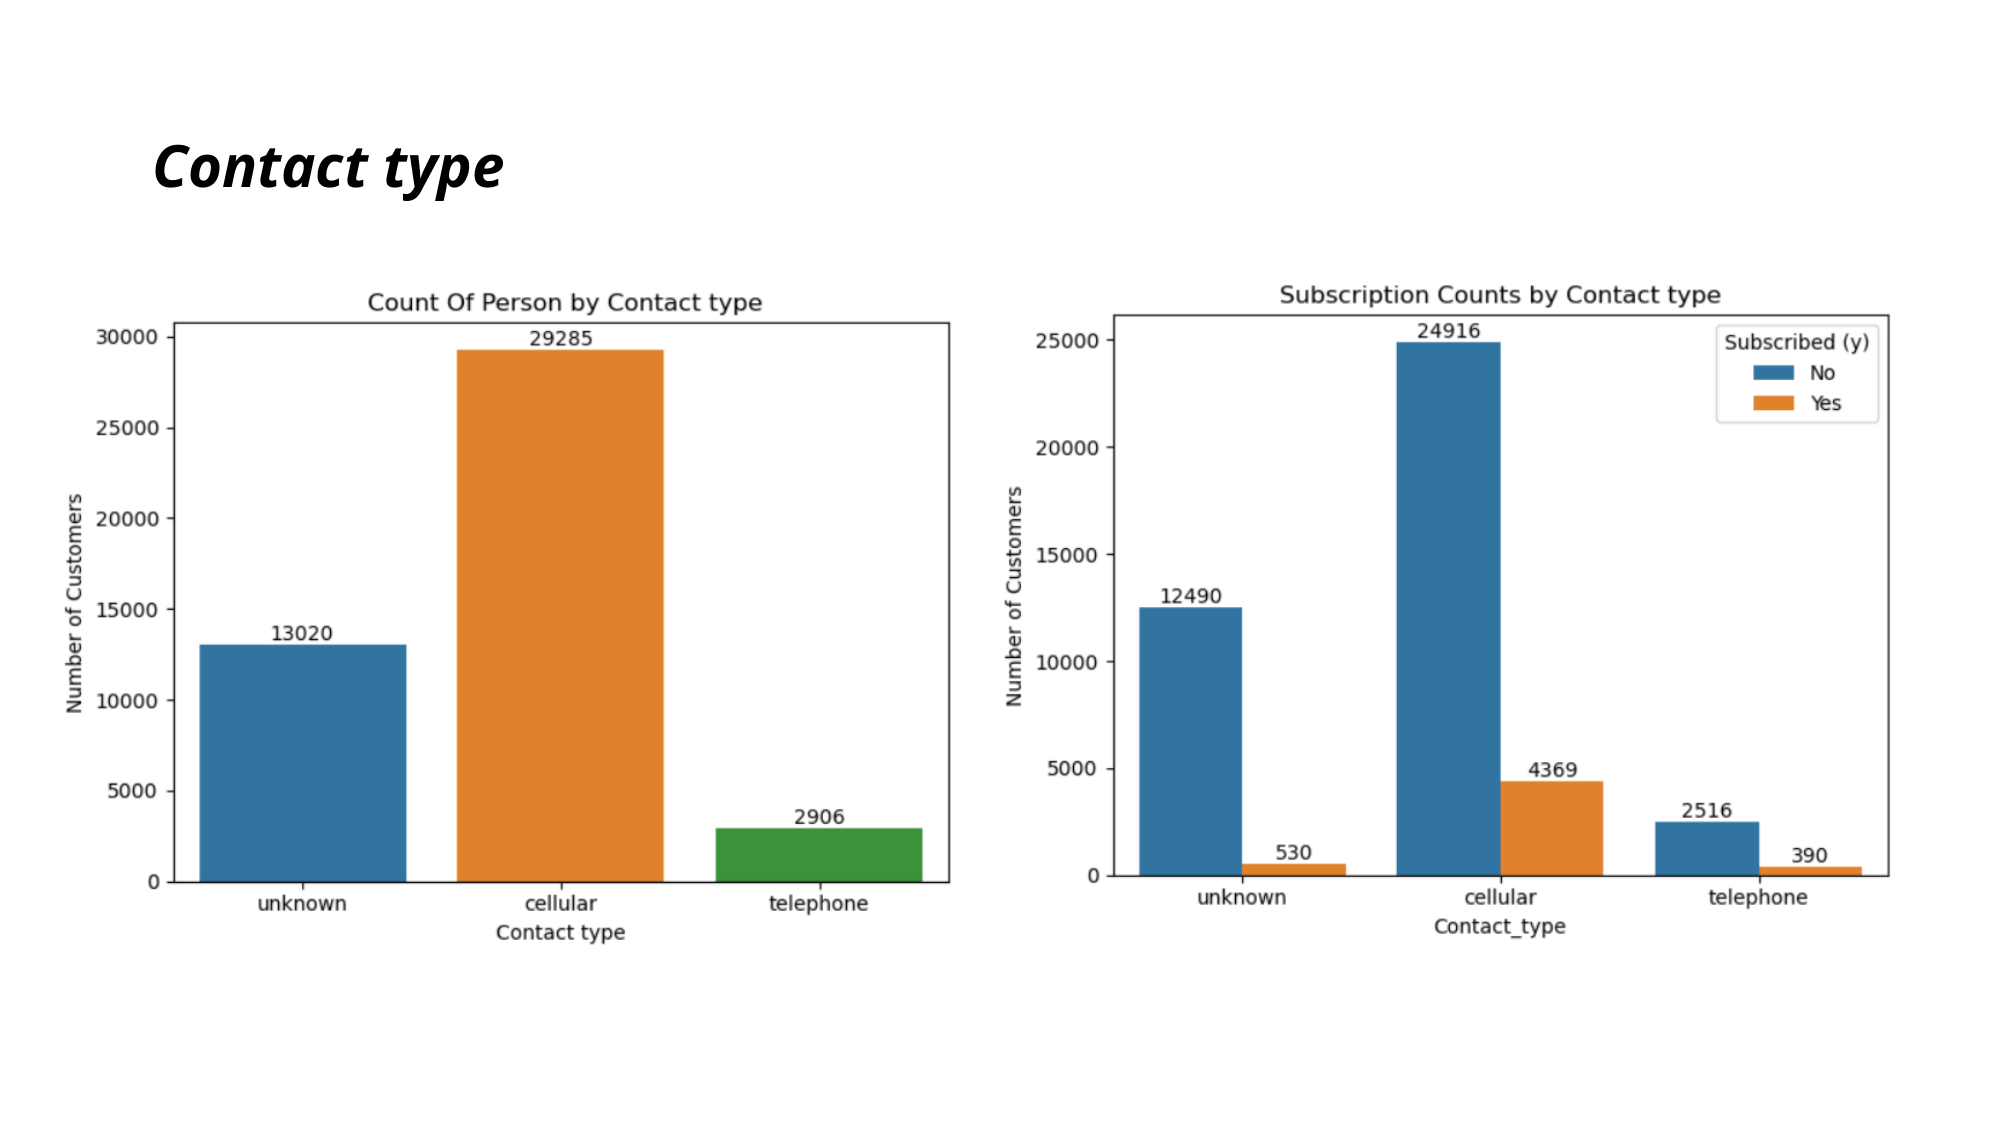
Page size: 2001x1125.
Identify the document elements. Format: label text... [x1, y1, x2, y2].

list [999, 277, 1899, 953]
picture [47, 277, 964, 953]
title Contact type [137, 59, 1863, 278]
